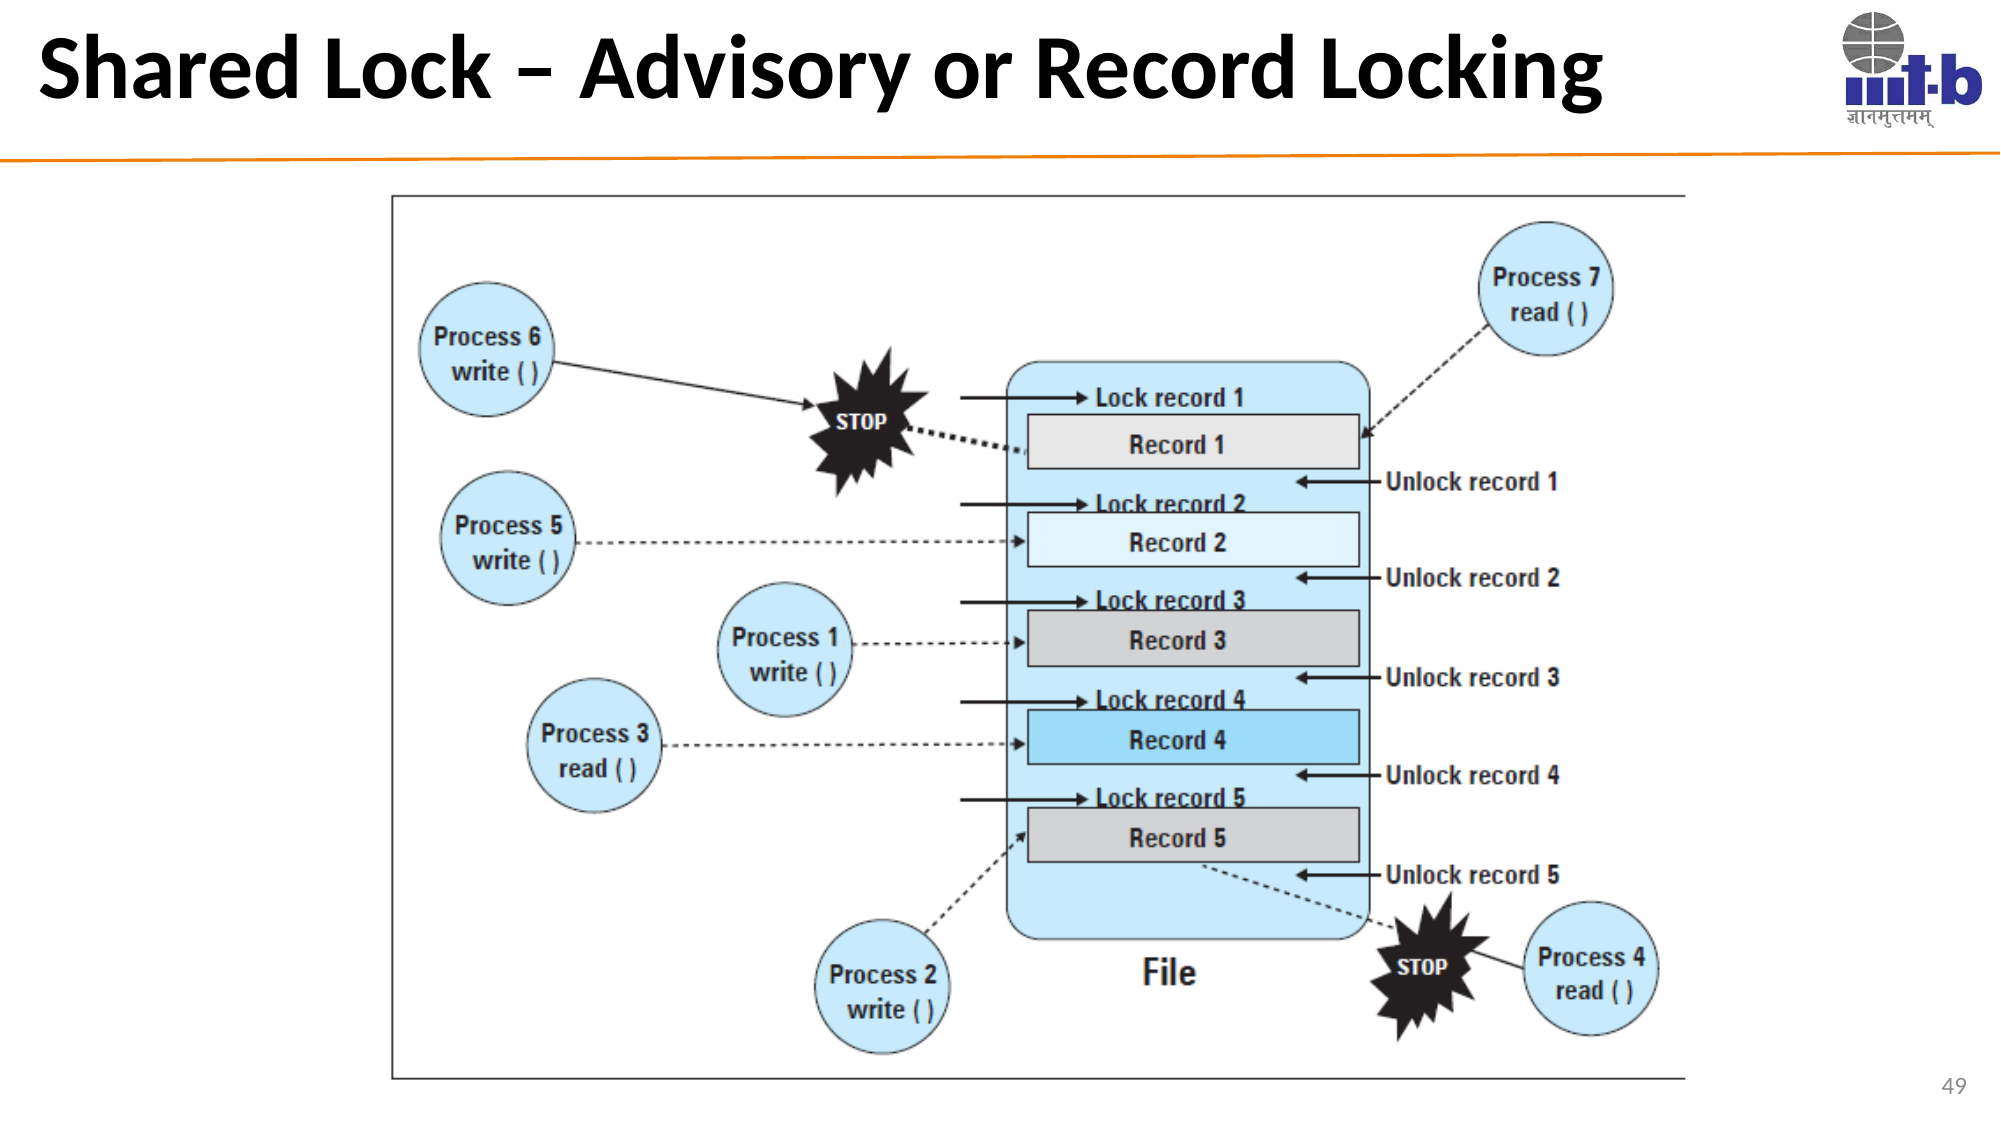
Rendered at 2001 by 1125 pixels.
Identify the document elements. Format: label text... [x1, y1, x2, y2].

picture [390, 185, 1686, 1085]
title Shared Lock – Advisory or Record Locking [23, 7, 1957, 132]
slide_number 49 [1532, 1054, 1983, 1115]
picture [1957, 8, 1983, 130]
